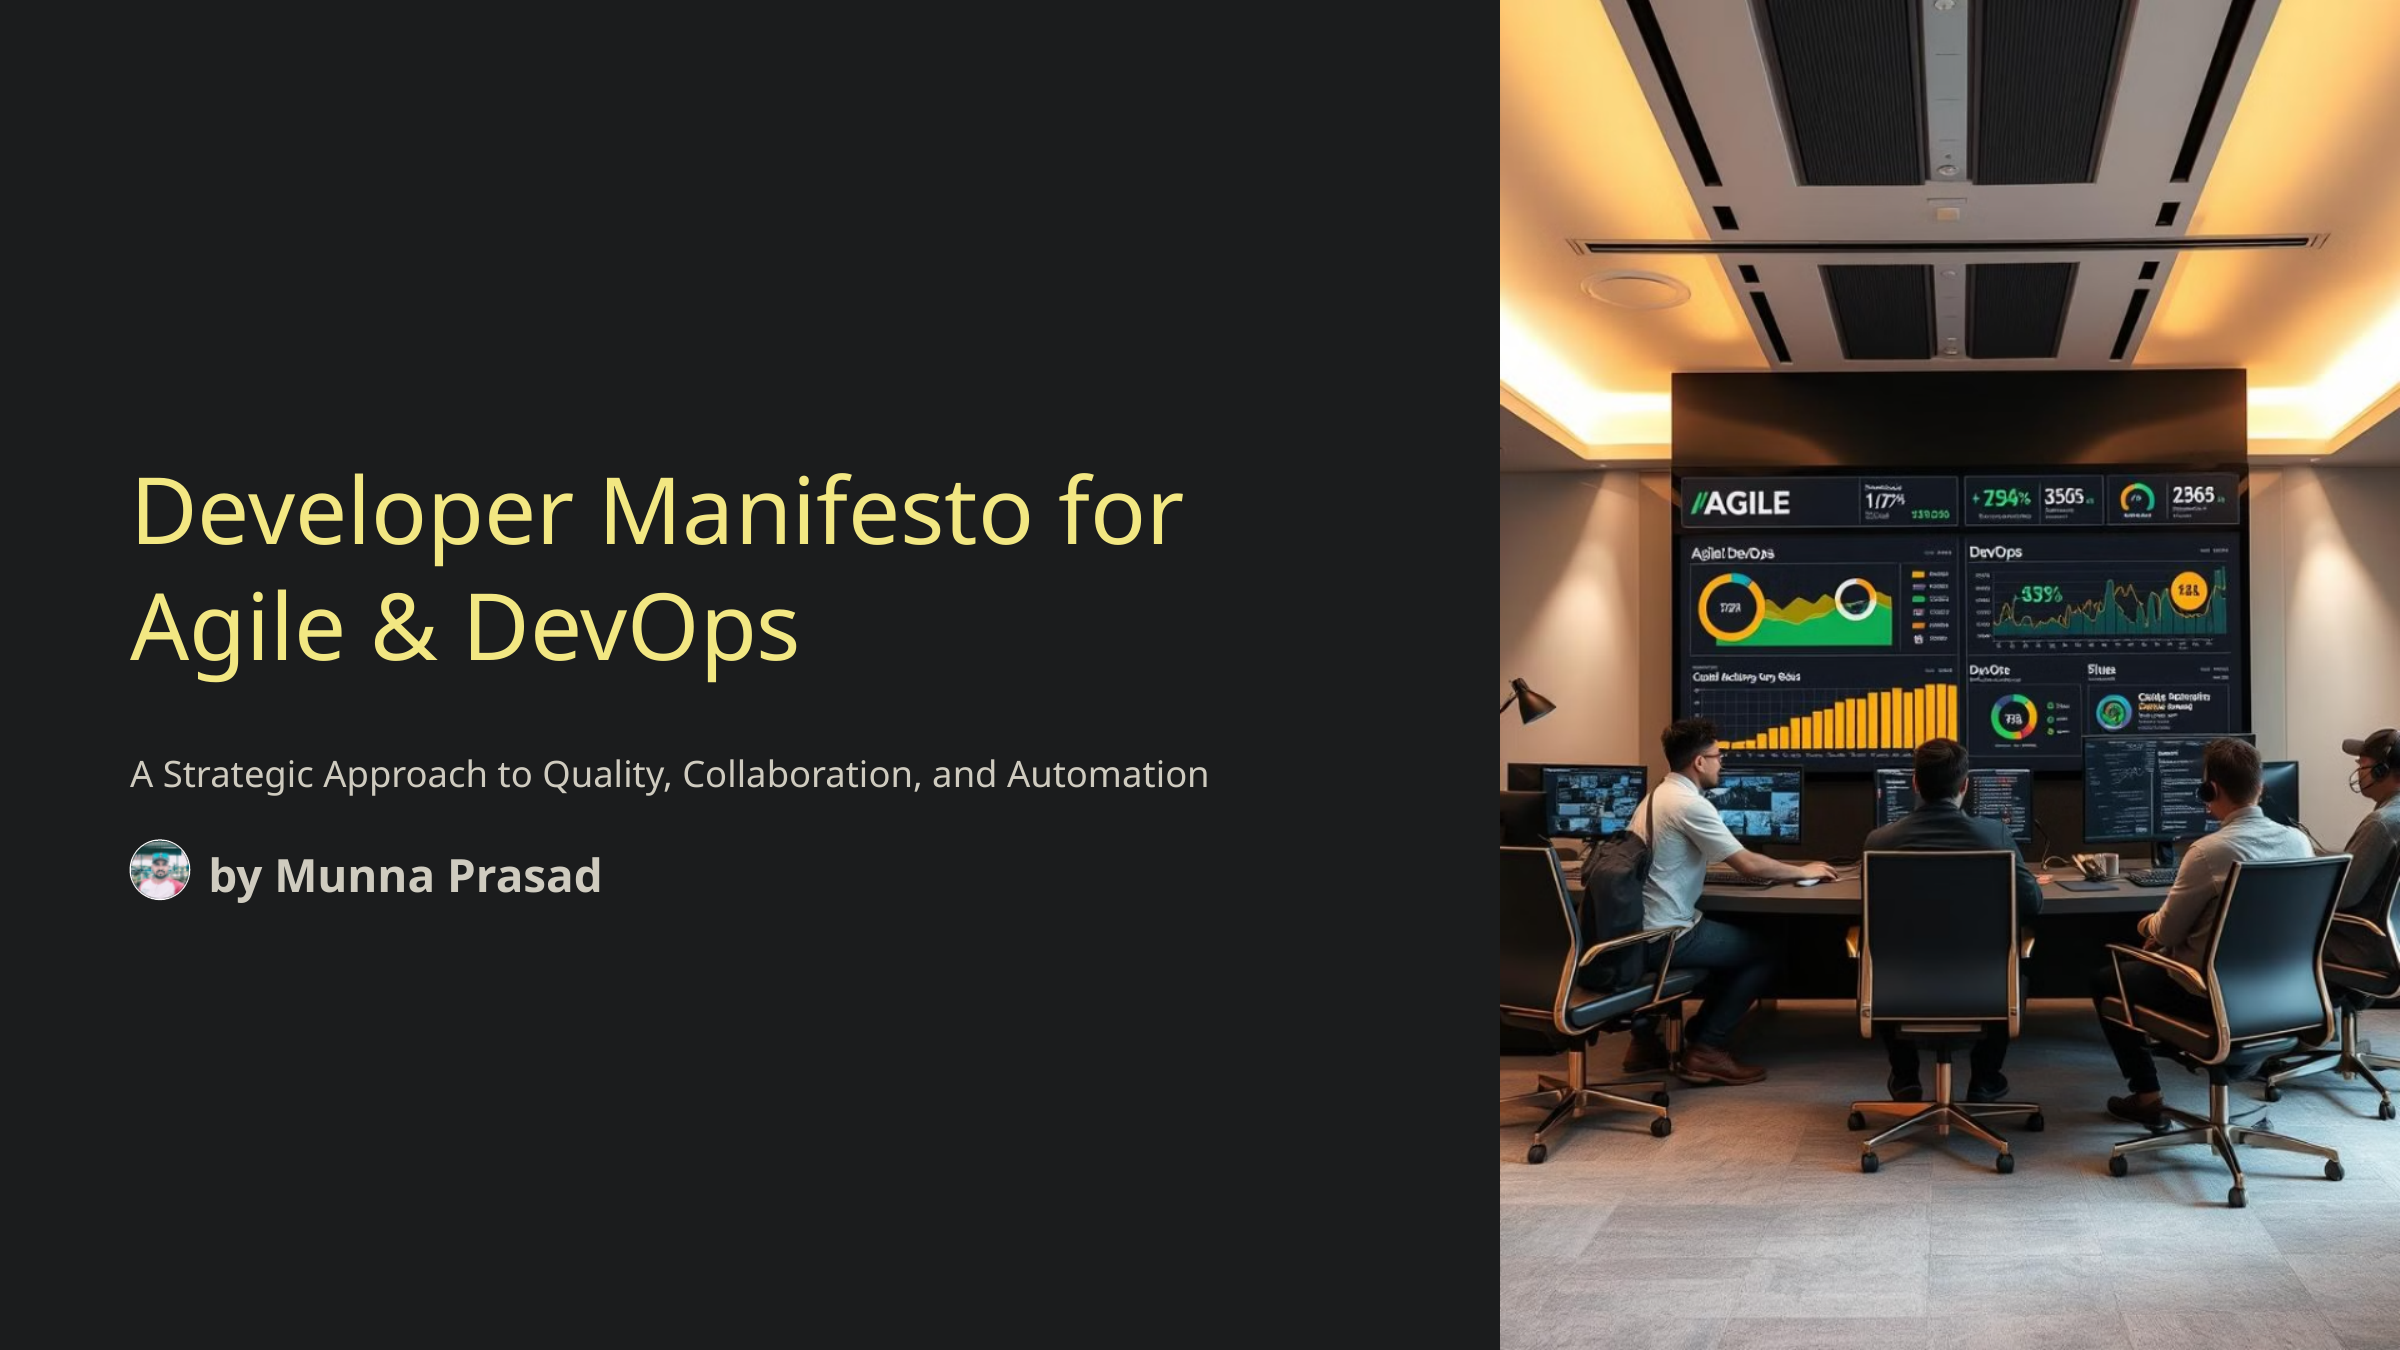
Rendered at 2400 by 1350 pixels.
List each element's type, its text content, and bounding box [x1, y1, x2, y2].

picture [1499, 0, 2400, 1350]
picture [131, 841, 189, 899]
text_box by Munna Prasad [208, 837, 589, 903]
text_box Developer Manifesto for Agile & DevOps [130, 447, 1370, 681]
text_box A Strategic Approach to Quality, Collaboration, and Automation [130, 735, 1370, 796]
